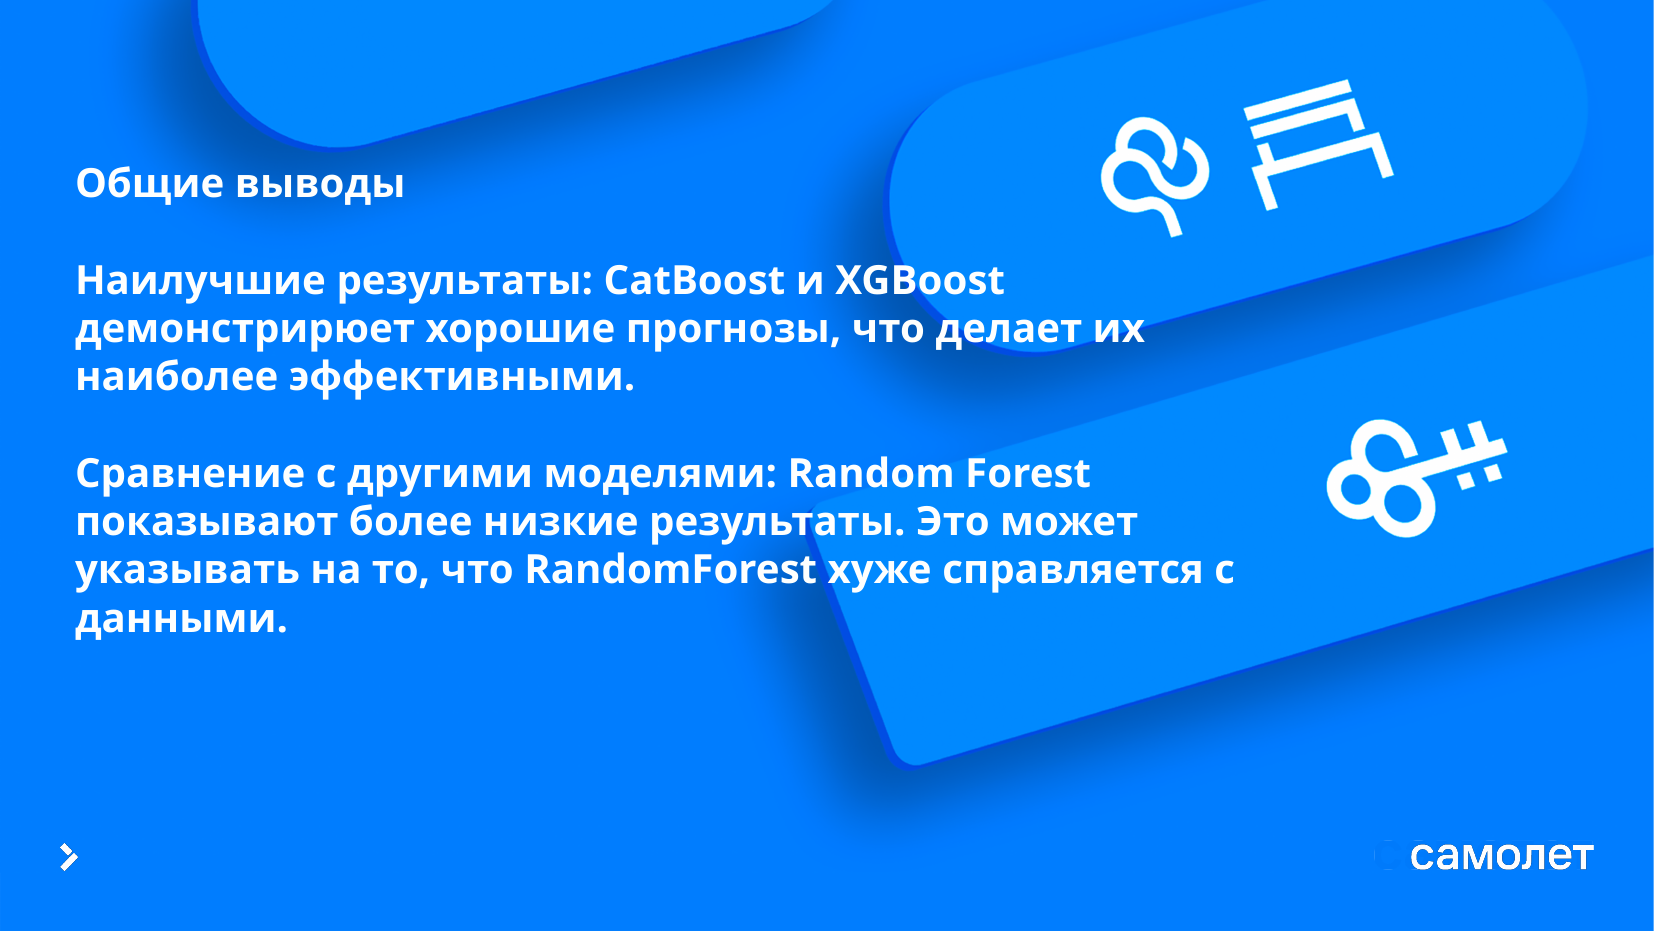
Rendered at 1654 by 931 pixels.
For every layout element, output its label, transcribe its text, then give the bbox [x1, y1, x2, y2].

title Общие выводы Наилучшие результаты: CatBoost и XGBoost демонстрирюет хорошие прогнозы, что делает их наиболее эффективными. Сравнение с другими моделями: Random Forest показывают более низкие результаты. Это может указывать на то, что RandomForest хуже справляется с данными. [66, 145, 1250, 701]
picture [0, 0, 1654, 931]
